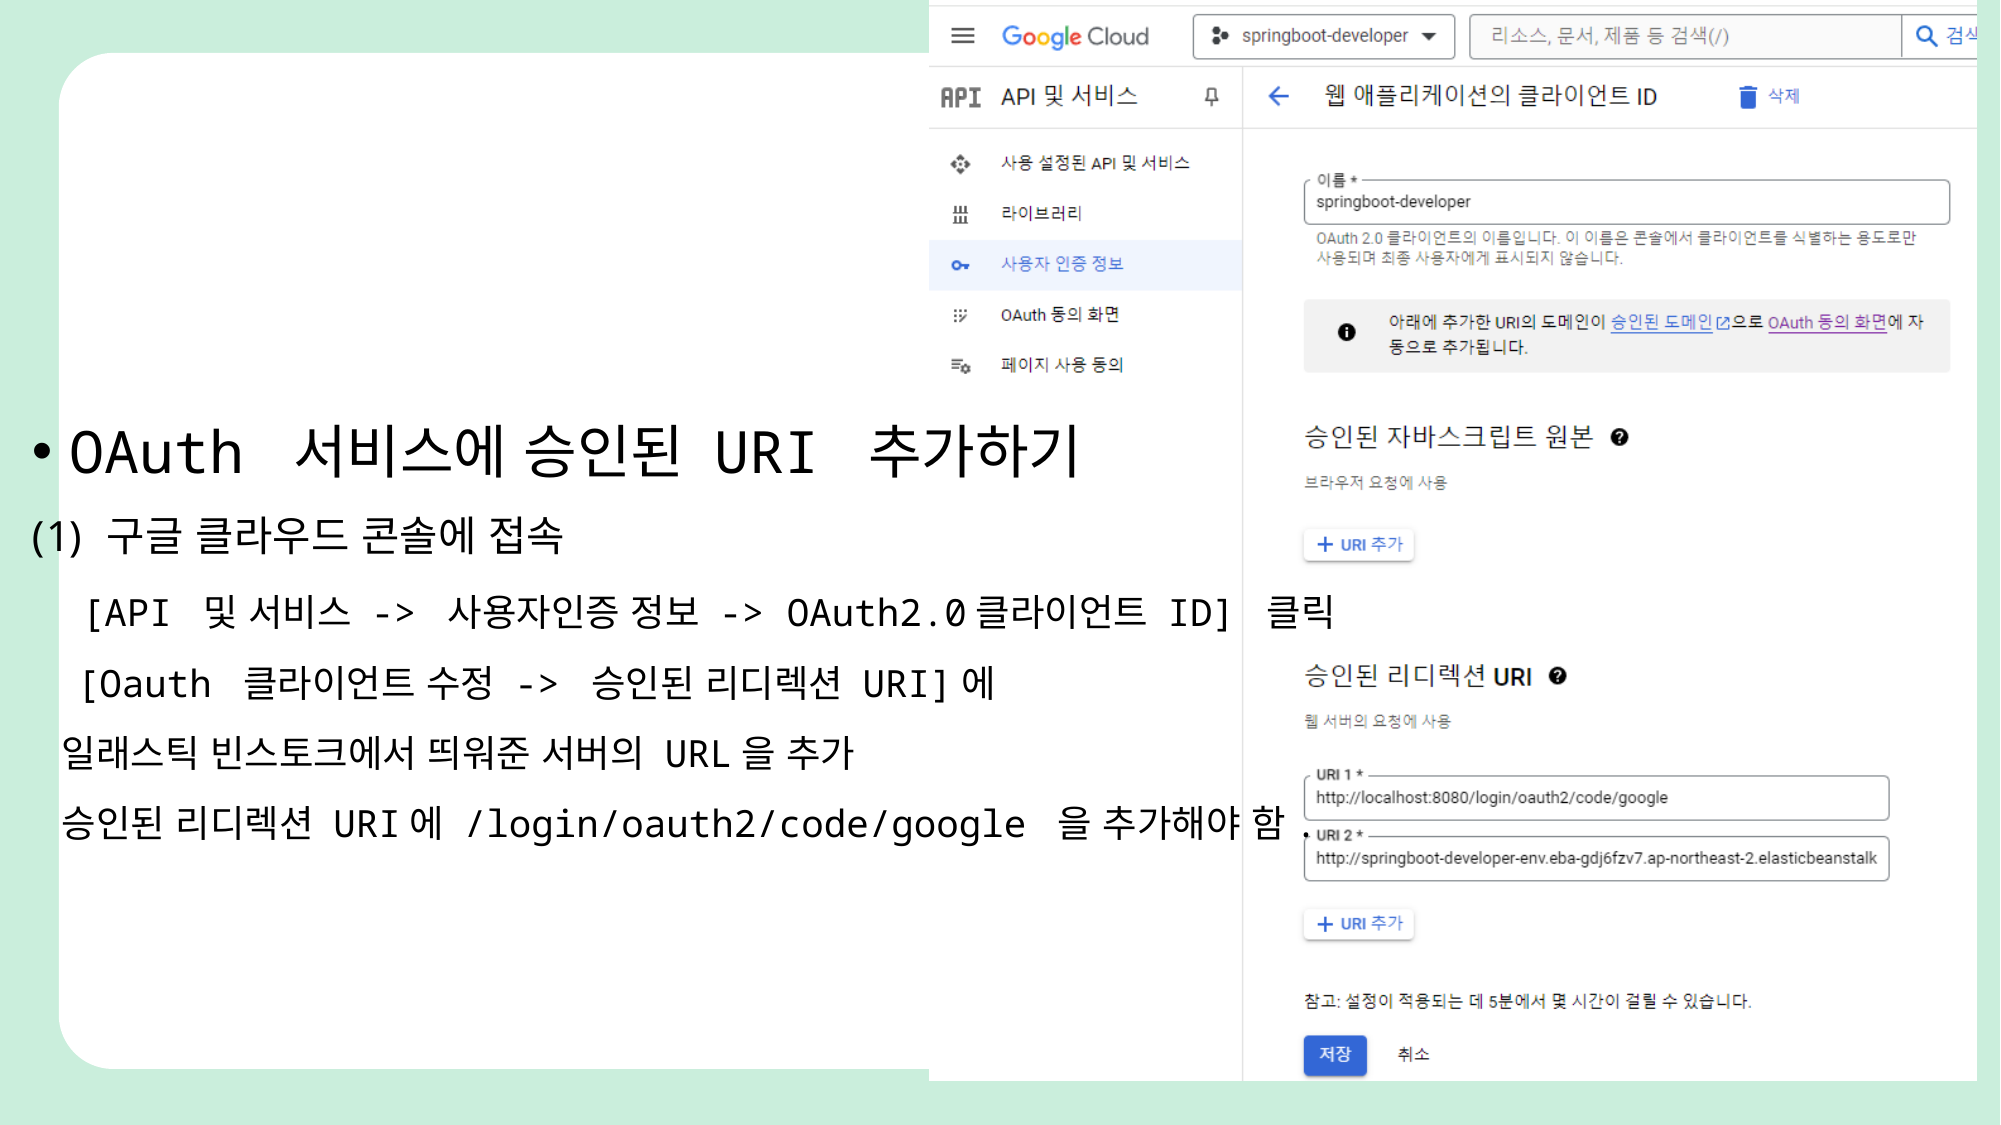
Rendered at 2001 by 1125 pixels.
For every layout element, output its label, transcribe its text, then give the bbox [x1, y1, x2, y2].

list OAuth 서비스에 승인된 URI 추가하기 구글 클라우드 콘솔에 접속 [API 및 서비스 -> 사용자인증 정보 -> OAuth2.0클라이언트 ID] 클릭 [Oauth 클라이언트 수정 -> 승인된 리디렉션 URI]에 일래스틱 빈스토크에서 띄워준 서버의 URL을 추가 승인된 리디렉션 URI에 /login/oauth2/code/google 을 추가해야 함. [16, 407, 929, 852]
picture [929, 0, 1977, 1081]
